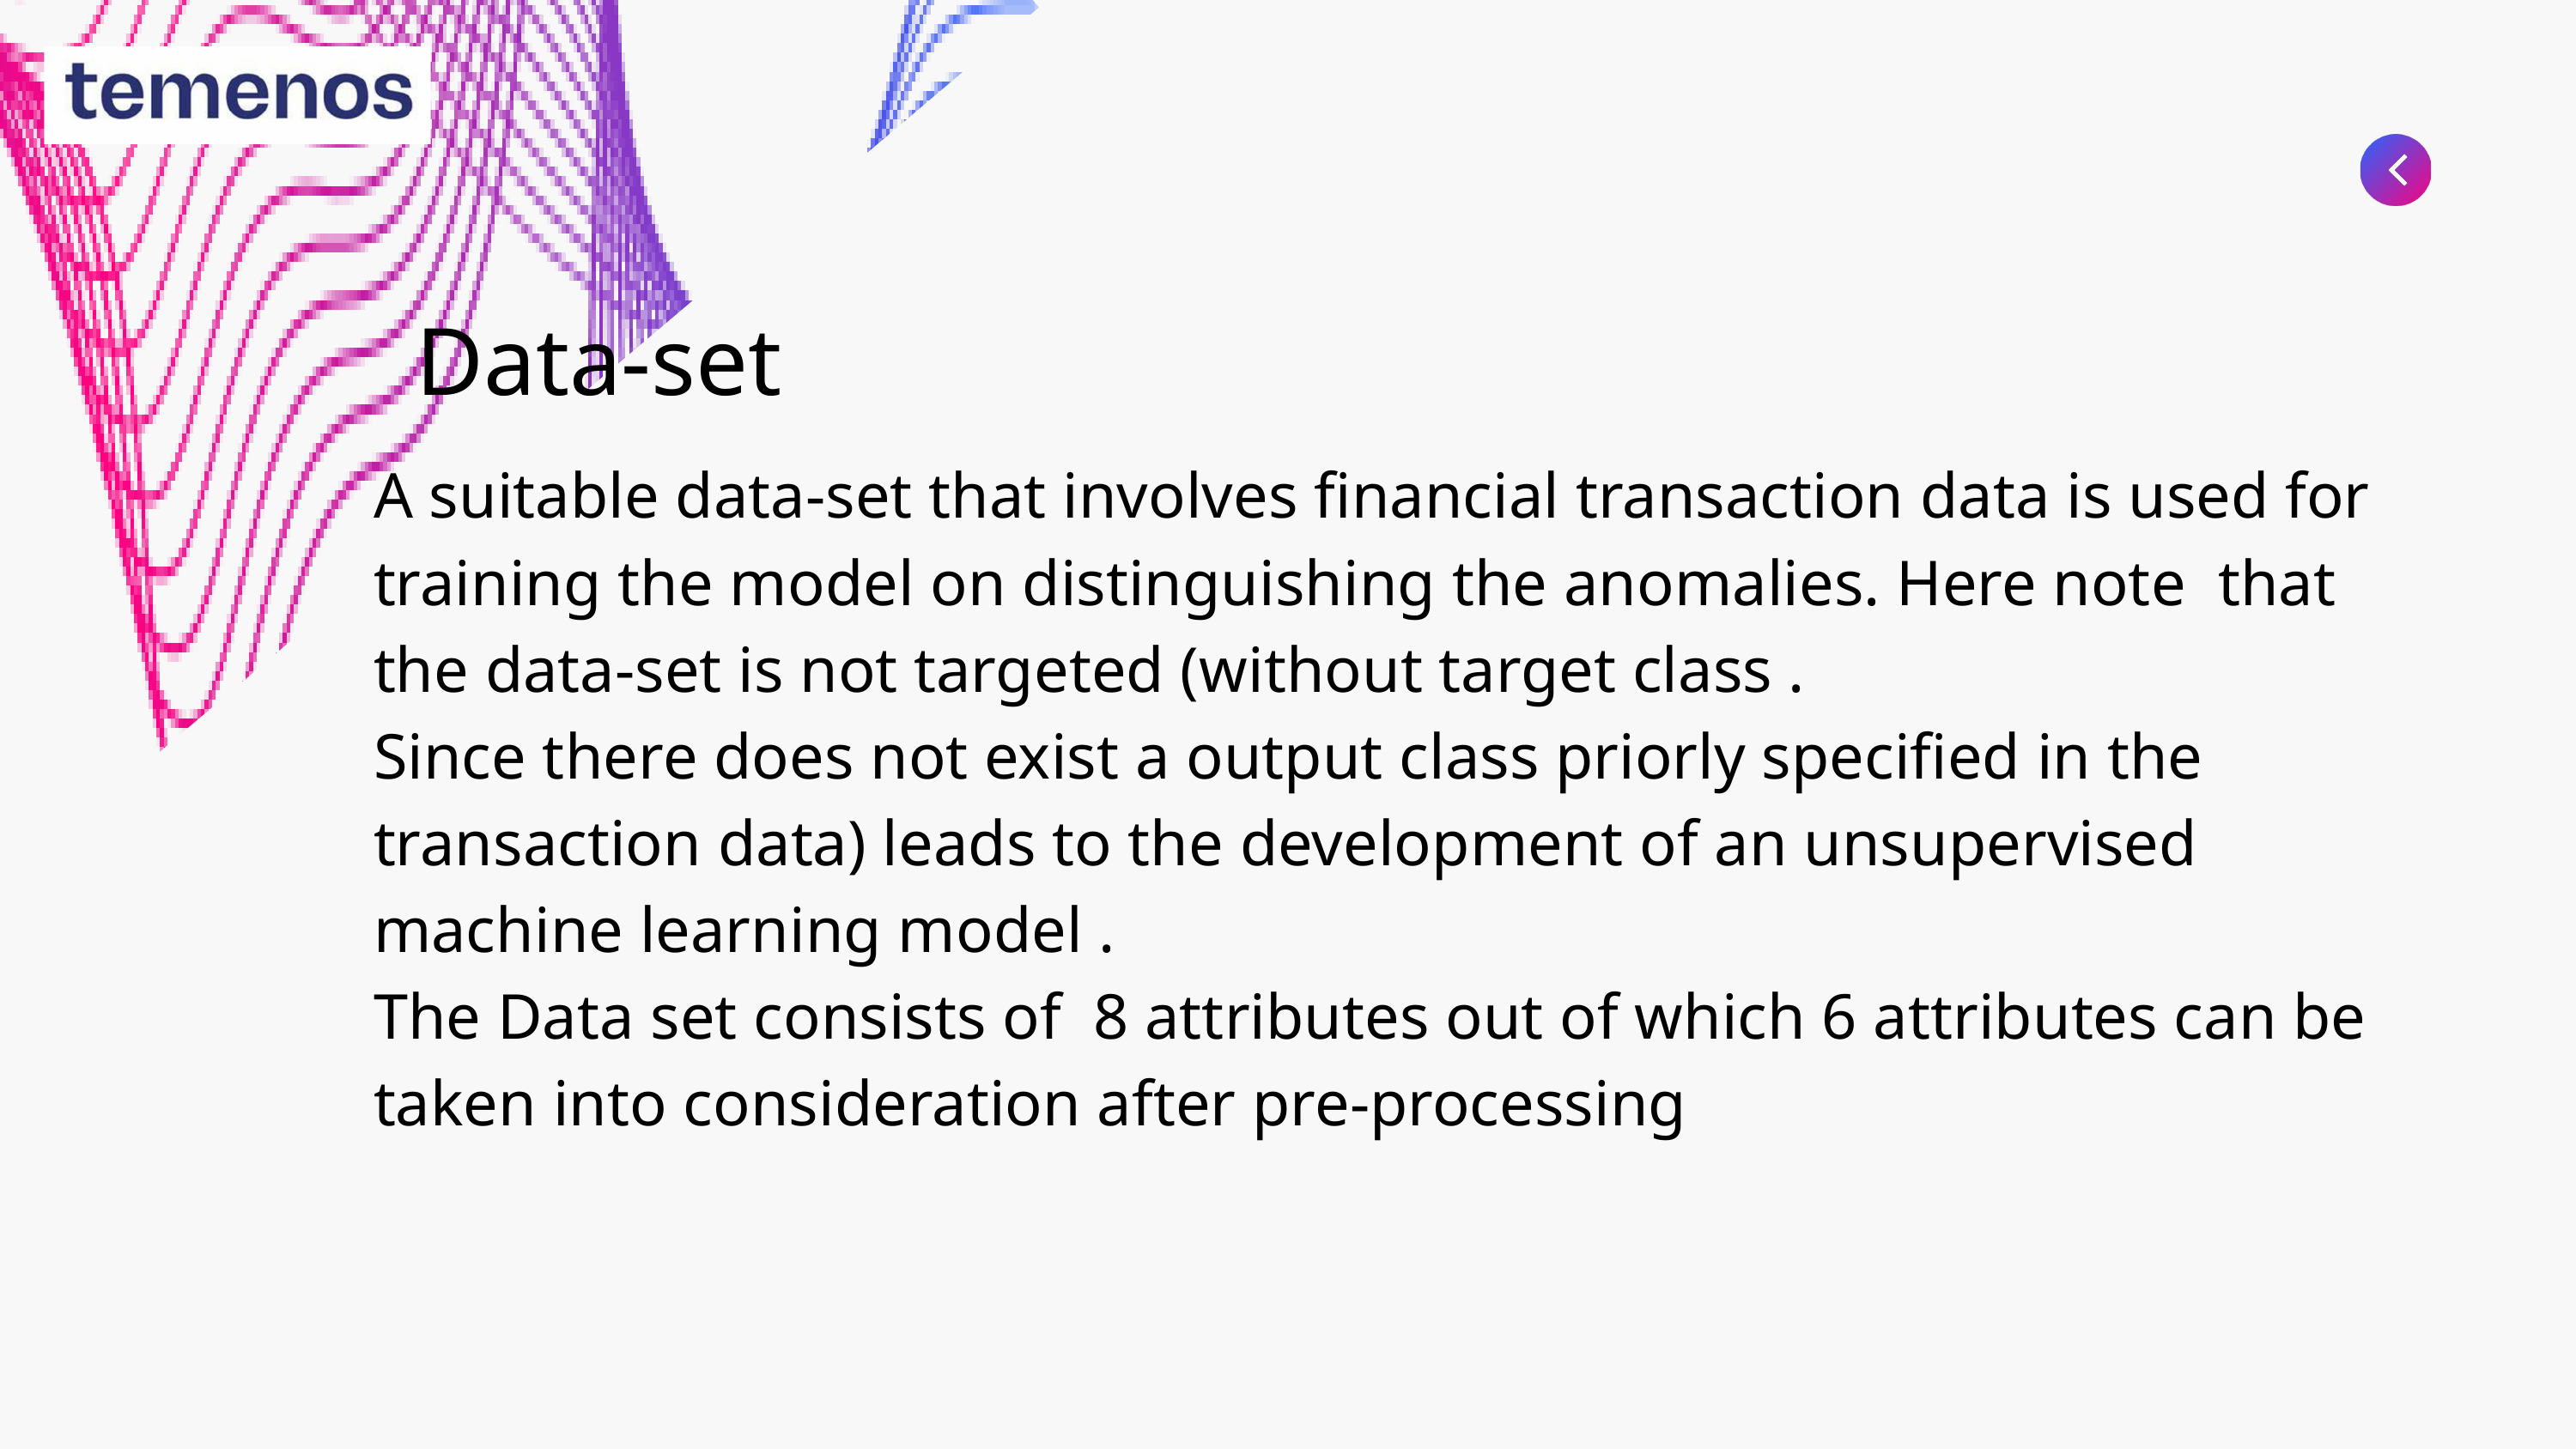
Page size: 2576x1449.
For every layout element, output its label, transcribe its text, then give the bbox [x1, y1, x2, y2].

text_box [0, 0, 1039, 888]
text_box A suitable data-set that involves financial transaction data is used for training the model on distinguishing the anomalies. Here note that the data-set is not targeted (without target class . Since there does not exist a output class priorly specified in the transaction data) leads to the development of an unsupervised machine learning model . The Data set consists of 8 attributes out of which 6 attributes can be taken into consideration after pre-processing [374, 444, 2387, 1139]
text_box Data-set [392, 283, 805, 414]
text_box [2360, 134, 2432, 206]
text_box [44, 46, 431, 144]
